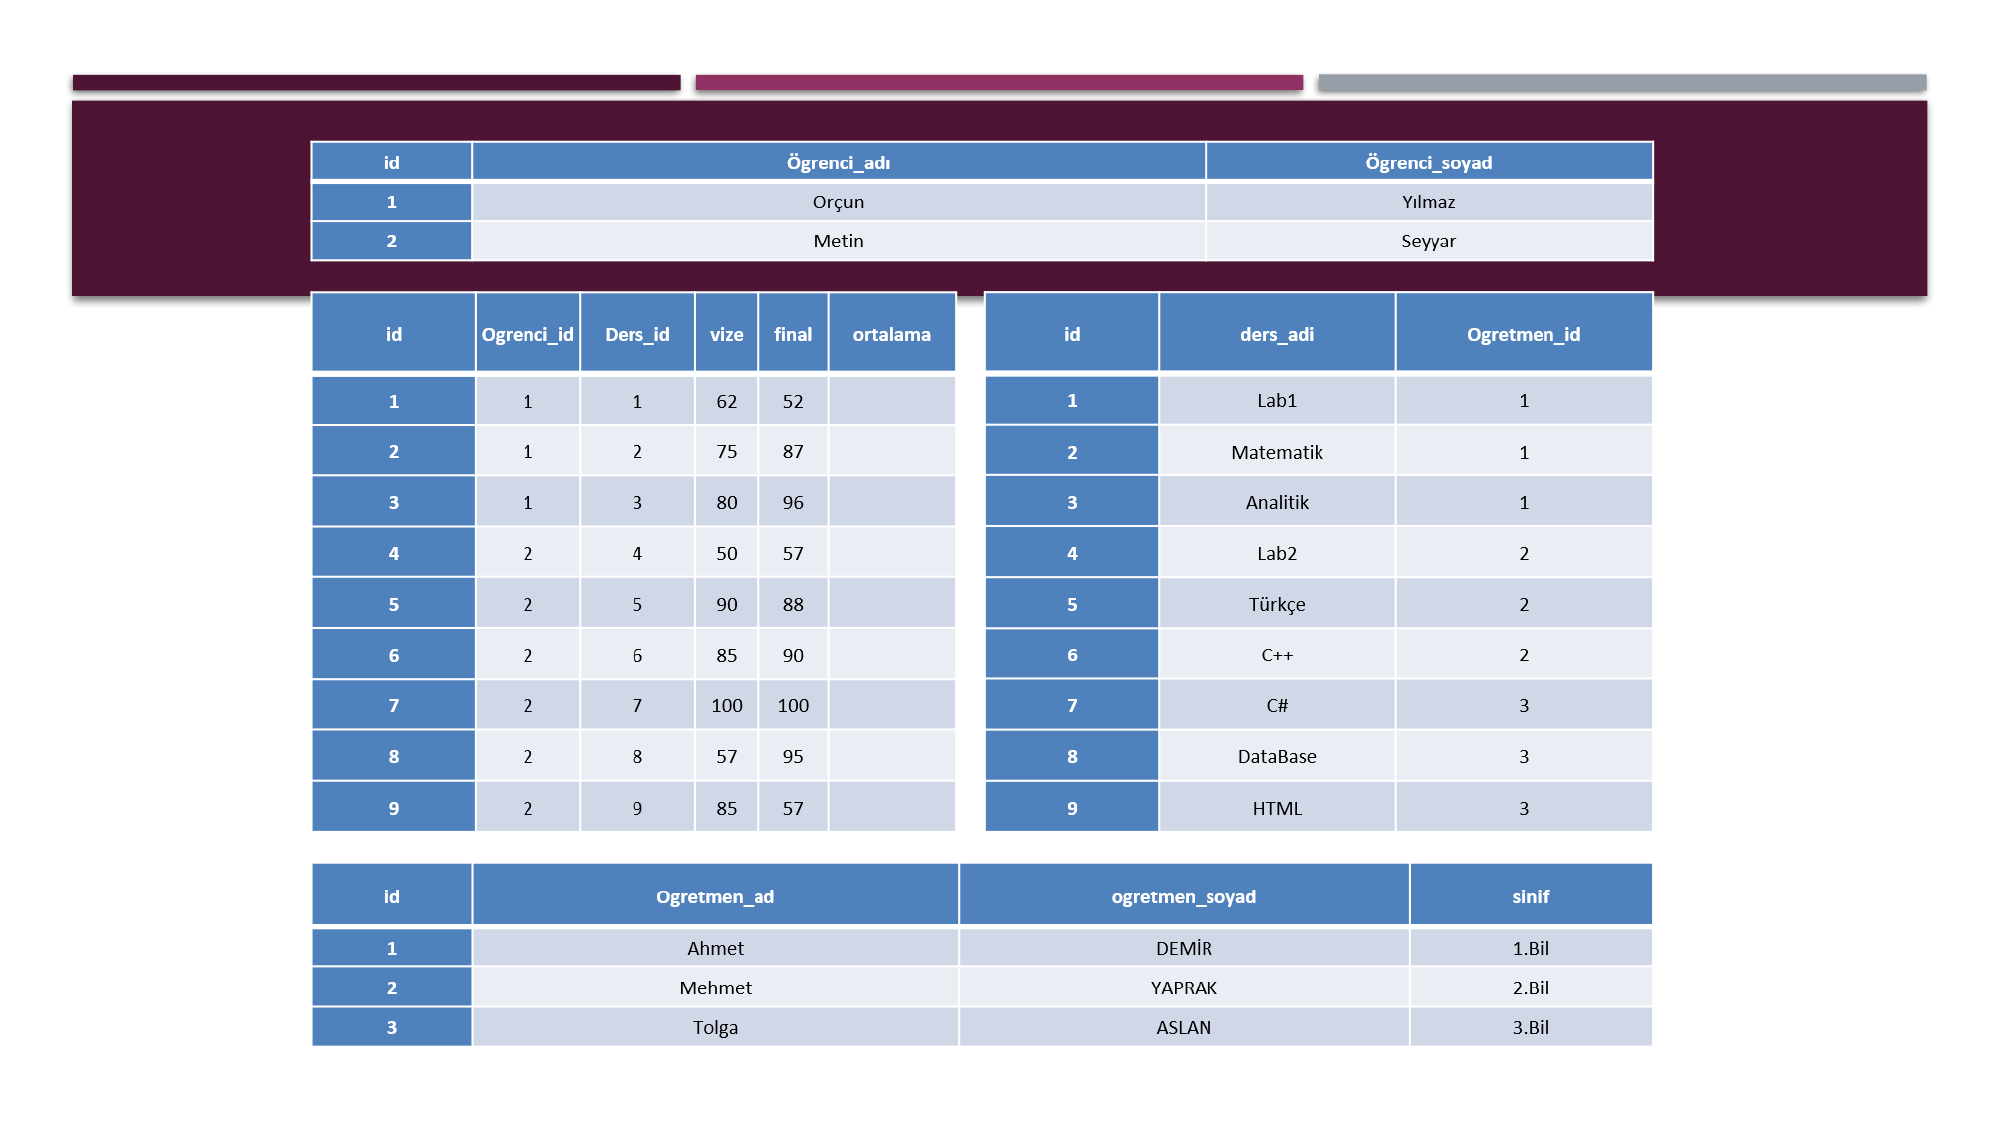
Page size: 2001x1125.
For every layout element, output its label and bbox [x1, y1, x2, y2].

picture [982, 291, 1658, 835]
picture [309, 290, 961, 835]
picture [309, 860, 1658, 1051]
picture [309, 139, 1658, 265]
